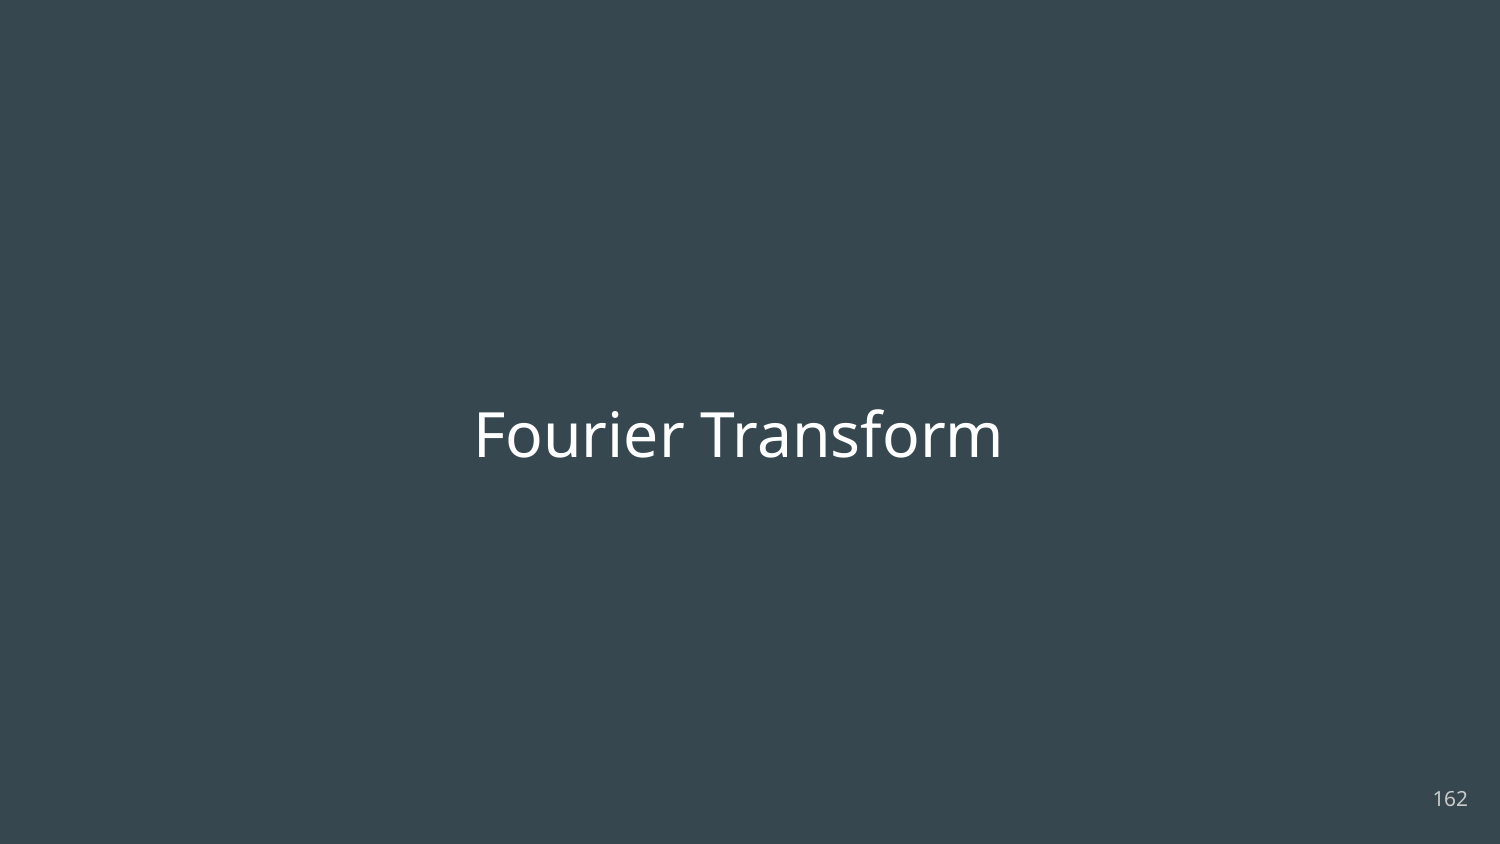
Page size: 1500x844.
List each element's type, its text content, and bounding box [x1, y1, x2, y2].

slide_number 162 [1392, 767, 1483, 833]
title Fourier Transform [40, 379, 1438, 474]
